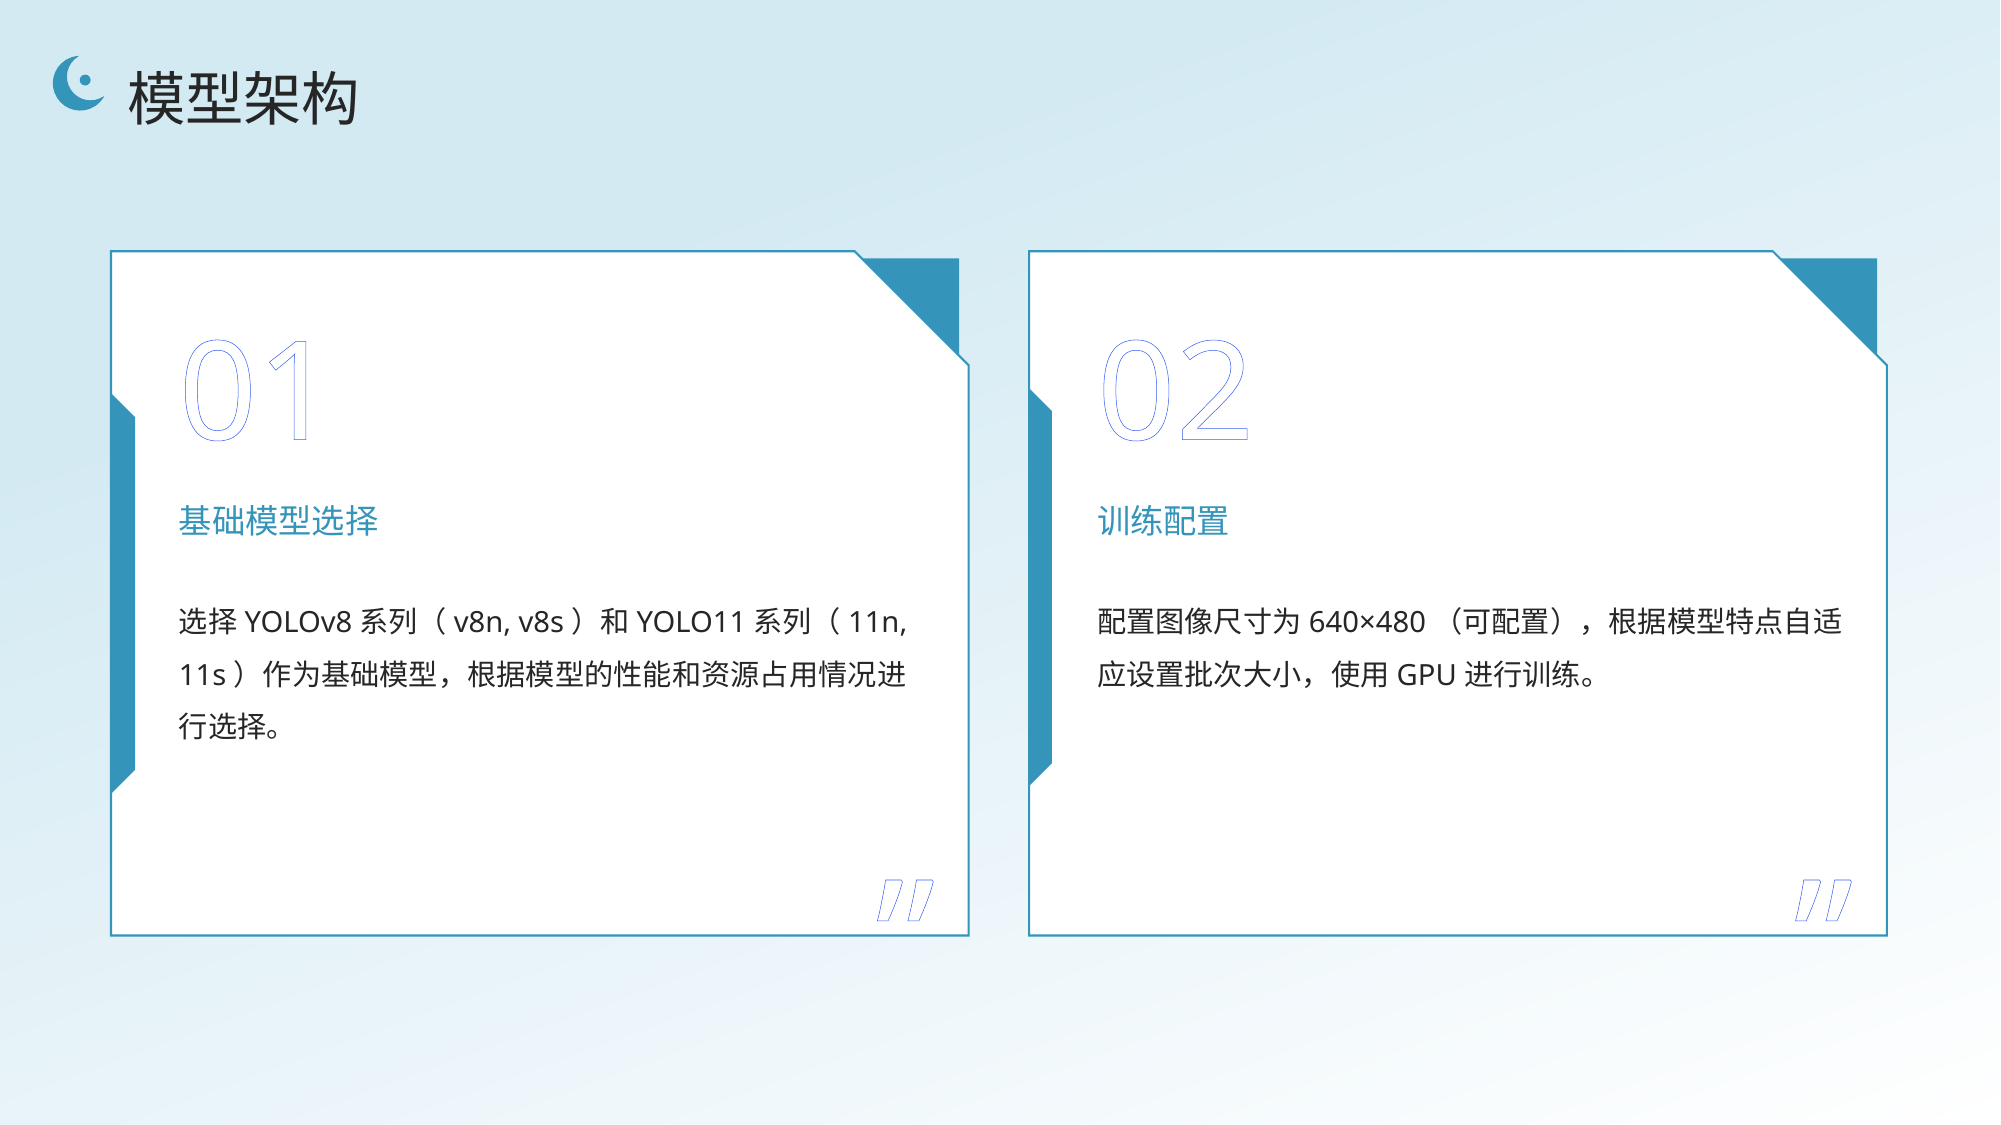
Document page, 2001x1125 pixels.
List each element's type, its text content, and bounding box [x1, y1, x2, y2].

text_box ” [851, 772, 960, 943]
text_box 模型架构 [127, 40, 1830, 129]
text_box [111, 251, 969, 936]
text_box [52, 55, 105, 111]
text_box 配置图像尺寸为640×480（可配置），根据模型特点自适应设置批次大小，使用GPU进行训练。 [1097, 586, 1846, 867]
text_box [79, 74, 91, 86]
text_box [1781, 258, 1878, 355]
text_box [0, 0, 2000, 1125]
text_box 训练配置 [1097, 441, 1846, 586]
text_box [863, 258, 960, 355]
text_box 01 [178, 278, 388, 442]
text_box [112, 394, 136, 793]
text_box [1028, 387, 1052, 787]
text_box 基础模型选择 [178, 441, 928, 586]
text_box 02 [1097, 278, 1306, 442]
text_box [1029, 251, 1887, 936]
text_box 选择YOLOv8系列（v8n, v8s）和YOLO11系列（11n, 11s）作为基础模型，根据模型的性能和资源占用情况进行选择。 [178, 586, 928, 867]
text_box ” [1769, 772, 1878, 943]
